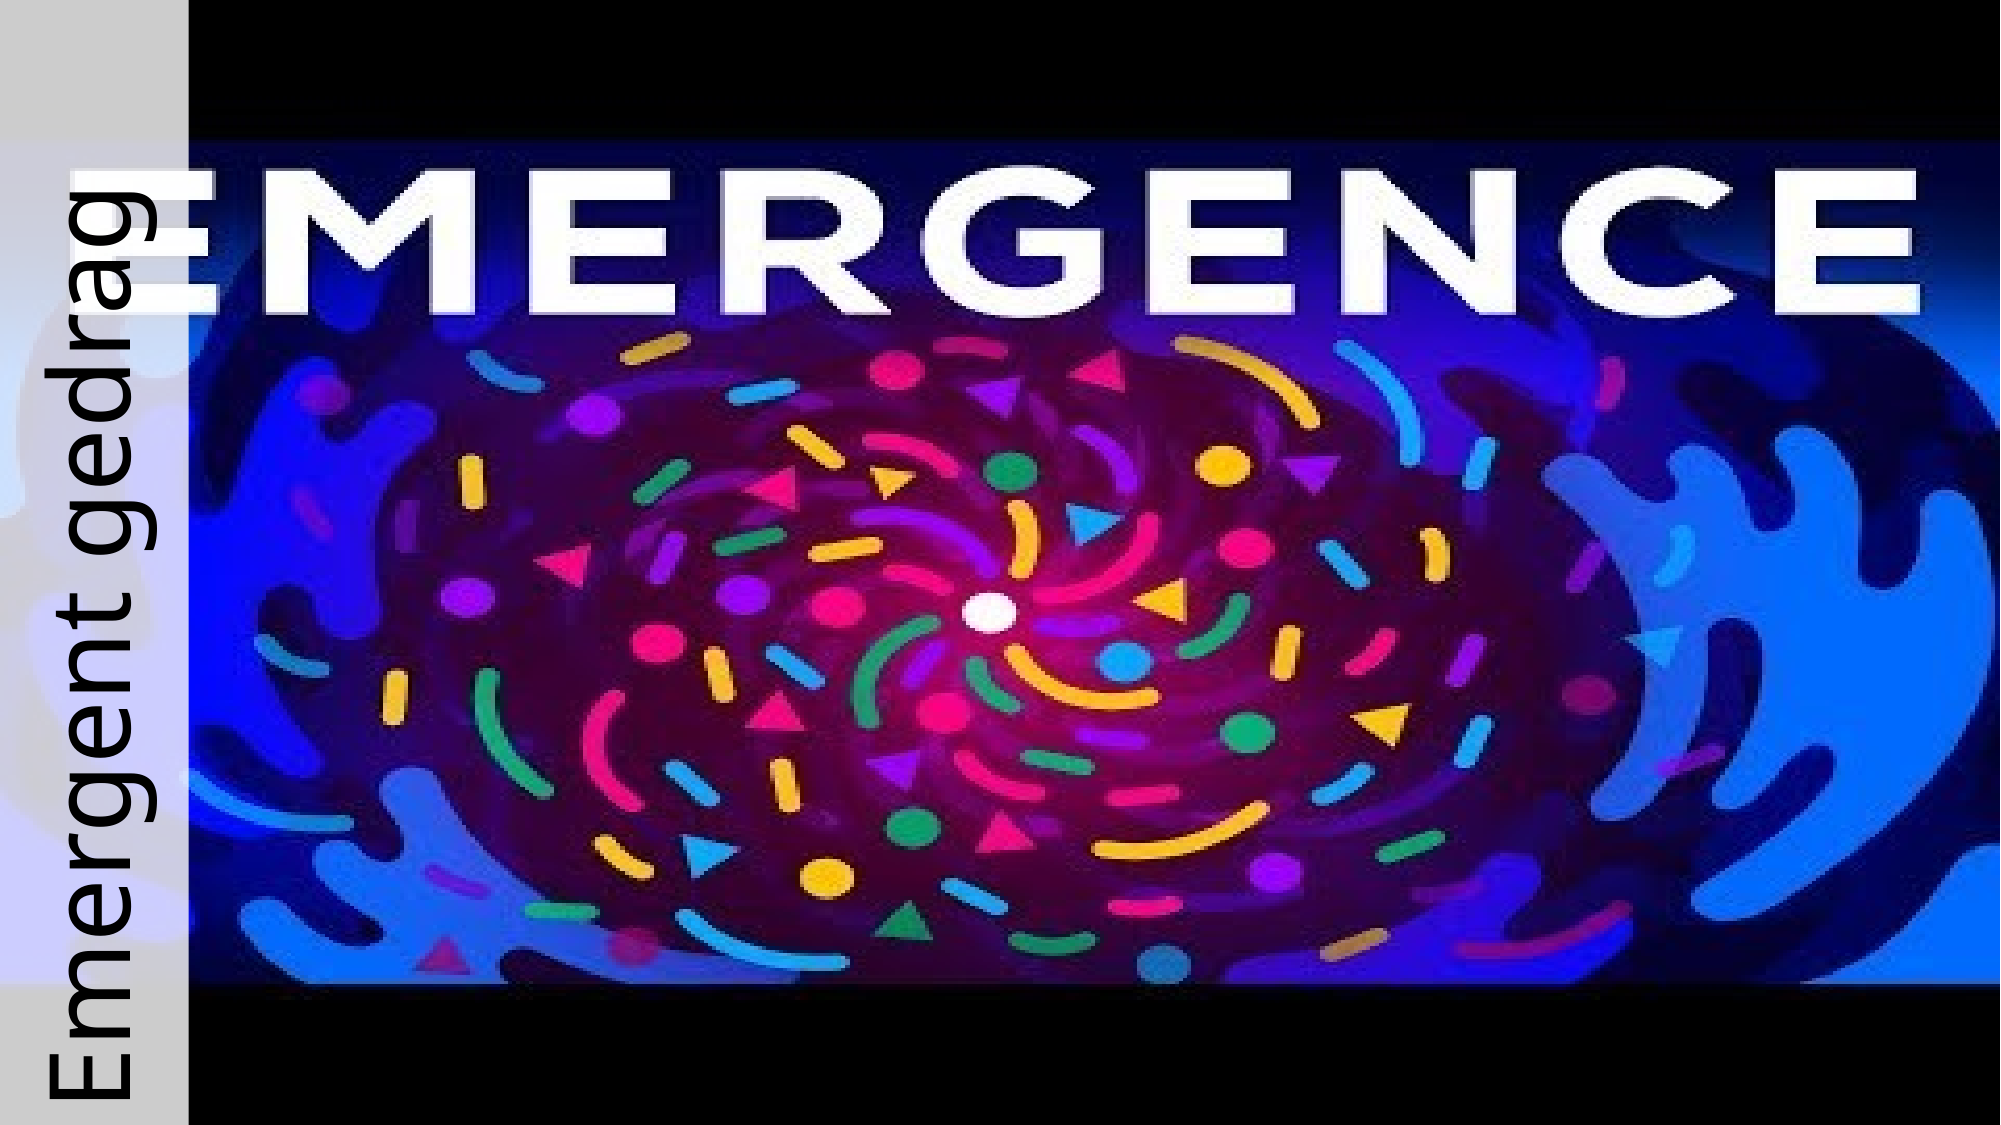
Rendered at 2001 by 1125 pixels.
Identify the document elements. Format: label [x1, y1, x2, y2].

text_box [0, 0, 2000, 1125]
